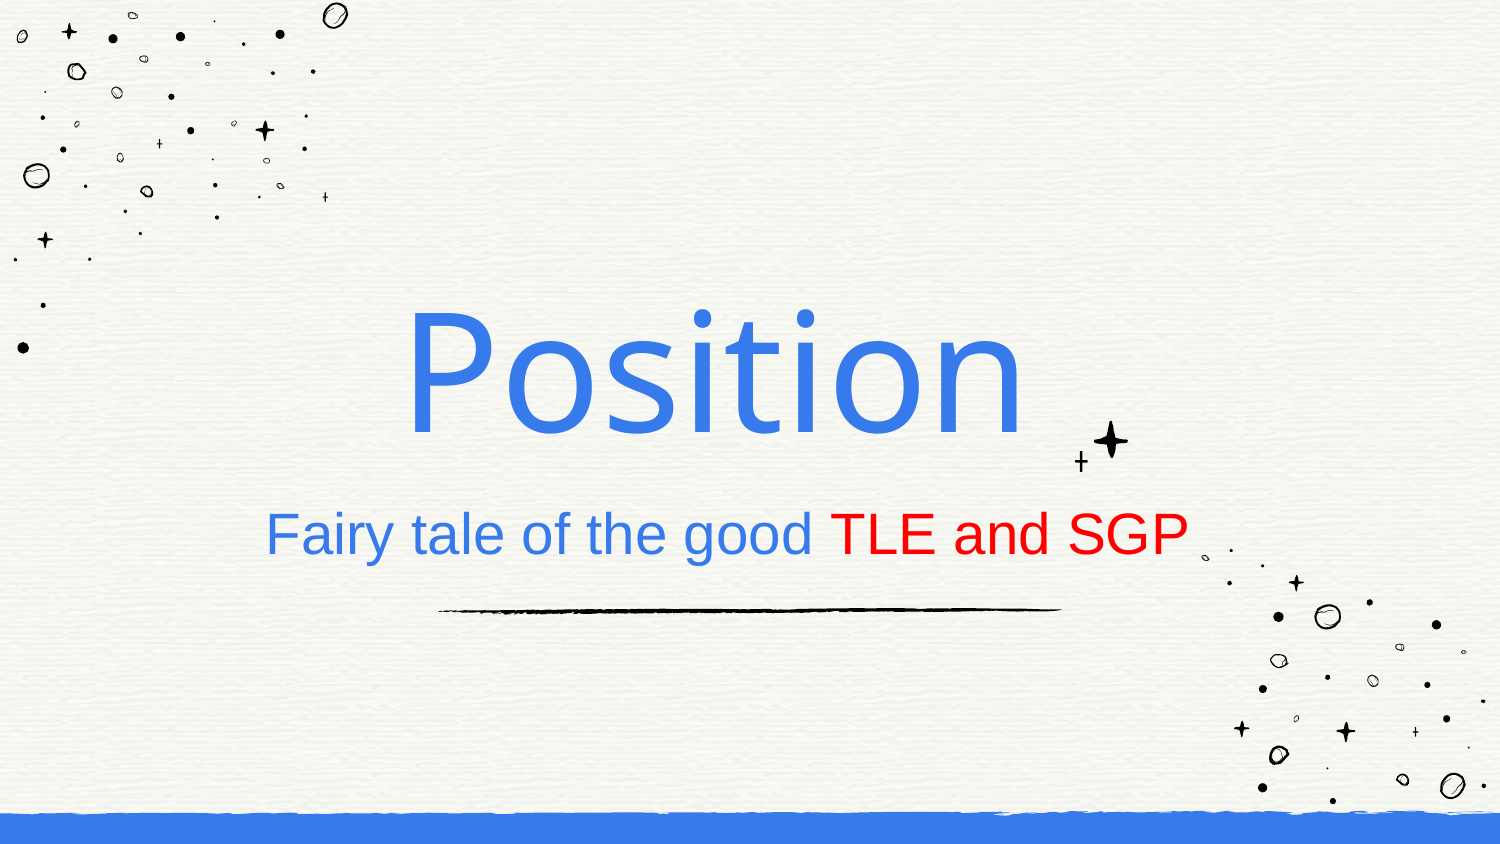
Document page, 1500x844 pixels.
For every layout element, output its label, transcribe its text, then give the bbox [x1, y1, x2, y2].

text_box Fairy tale of the good TLE and SGP [250, 488, 1250, 574]
text_box [437, 608, 1063, 615]
text_box [1000, 811, 1010, 815]
text_box Position [337, 235, 1094, 481]
picture [0, 0, 1500, 815]
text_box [1074, 420, 1129, 473]
